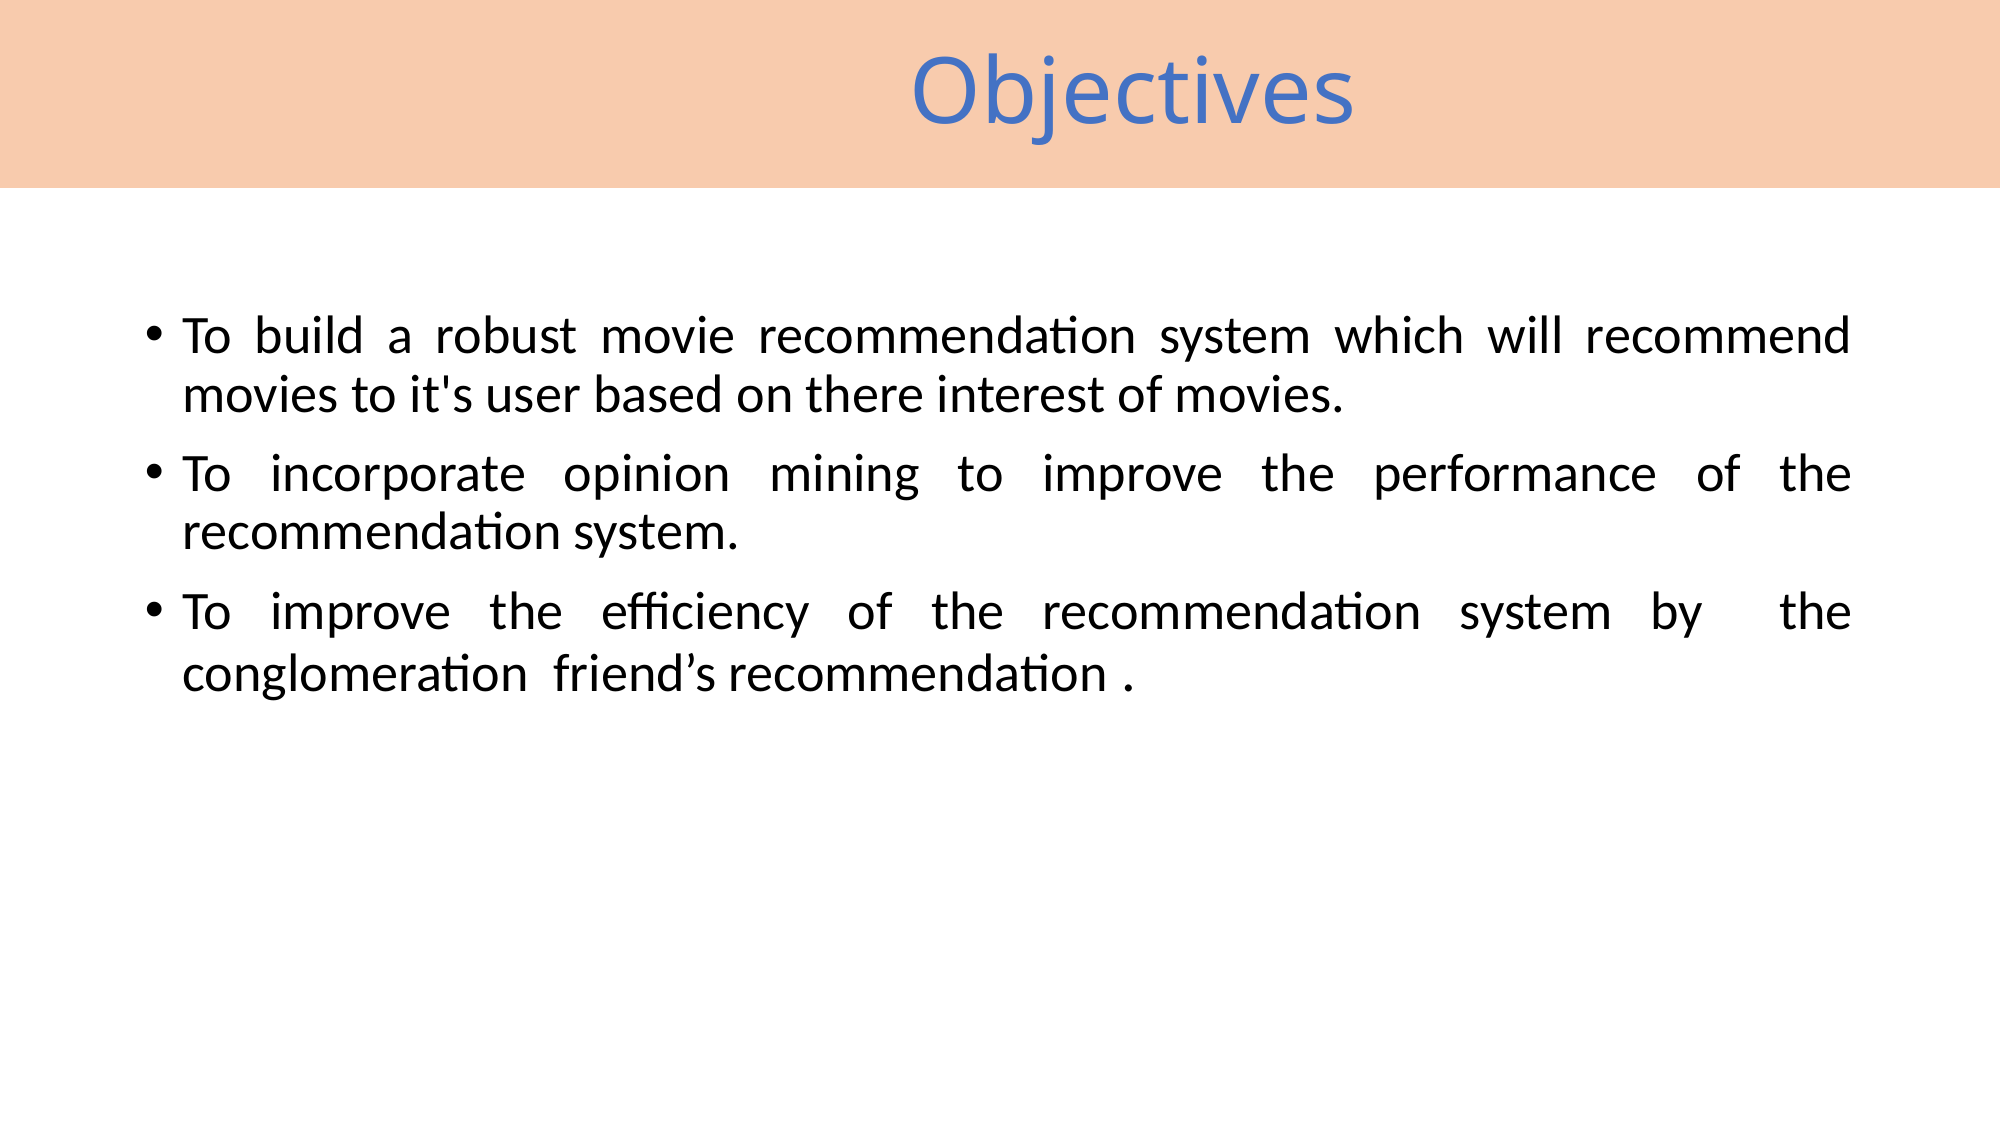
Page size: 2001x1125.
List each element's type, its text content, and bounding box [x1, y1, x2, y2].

list To build a robust movie recommendation system which will recommend movies to it's user based on there interest of movies. To incorporate opinion mining to improve the performance of the recommendation system. To improve the efficiency of the recommendation system by the conglomeration friend’s recommendation . [136, 298, 1863, 1014]
title Objectives [0, 0, 2000, 189]
